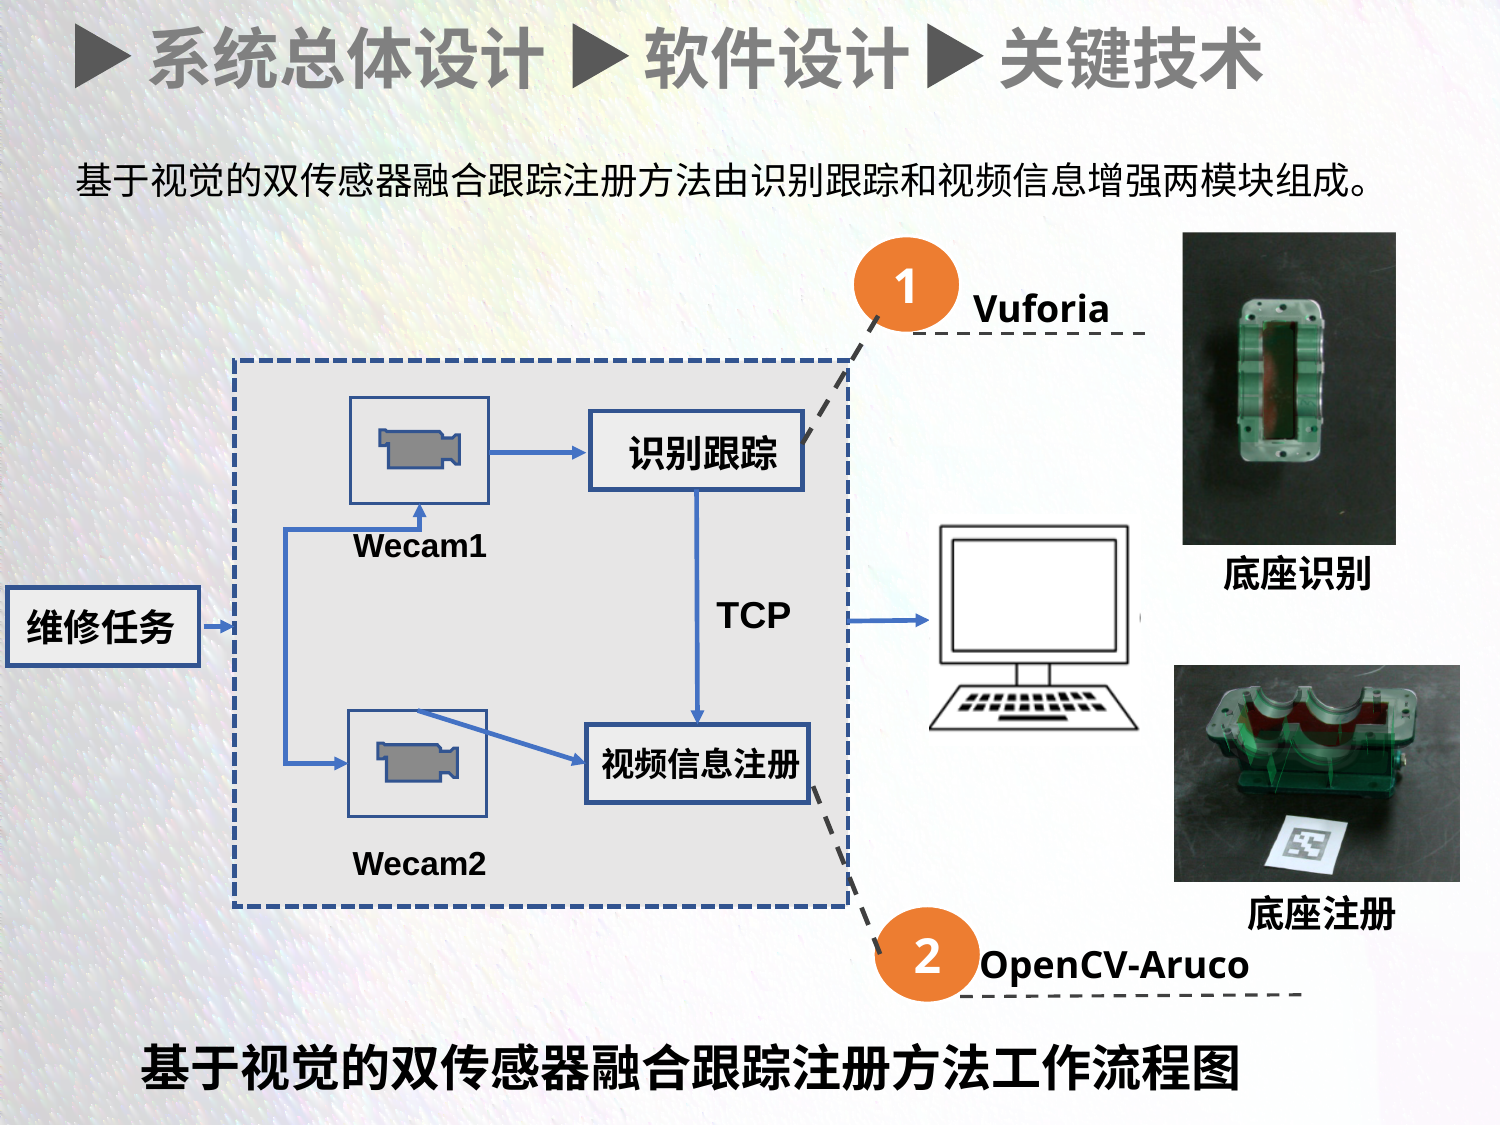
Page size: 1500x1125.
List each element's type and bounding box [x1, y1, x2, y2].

text_box [813, 786, 881, 955]
text_box [243, 658, 391, 722]
picture [0, 0, 1500, 1125]
text_box [7, 587, 204, 666]
text_box [590, 410, 826, 490]
text_box [586, 724, 857, 803]
text_box [802, 312, 881, 445]
text_box [234, 501, 402, 566]
